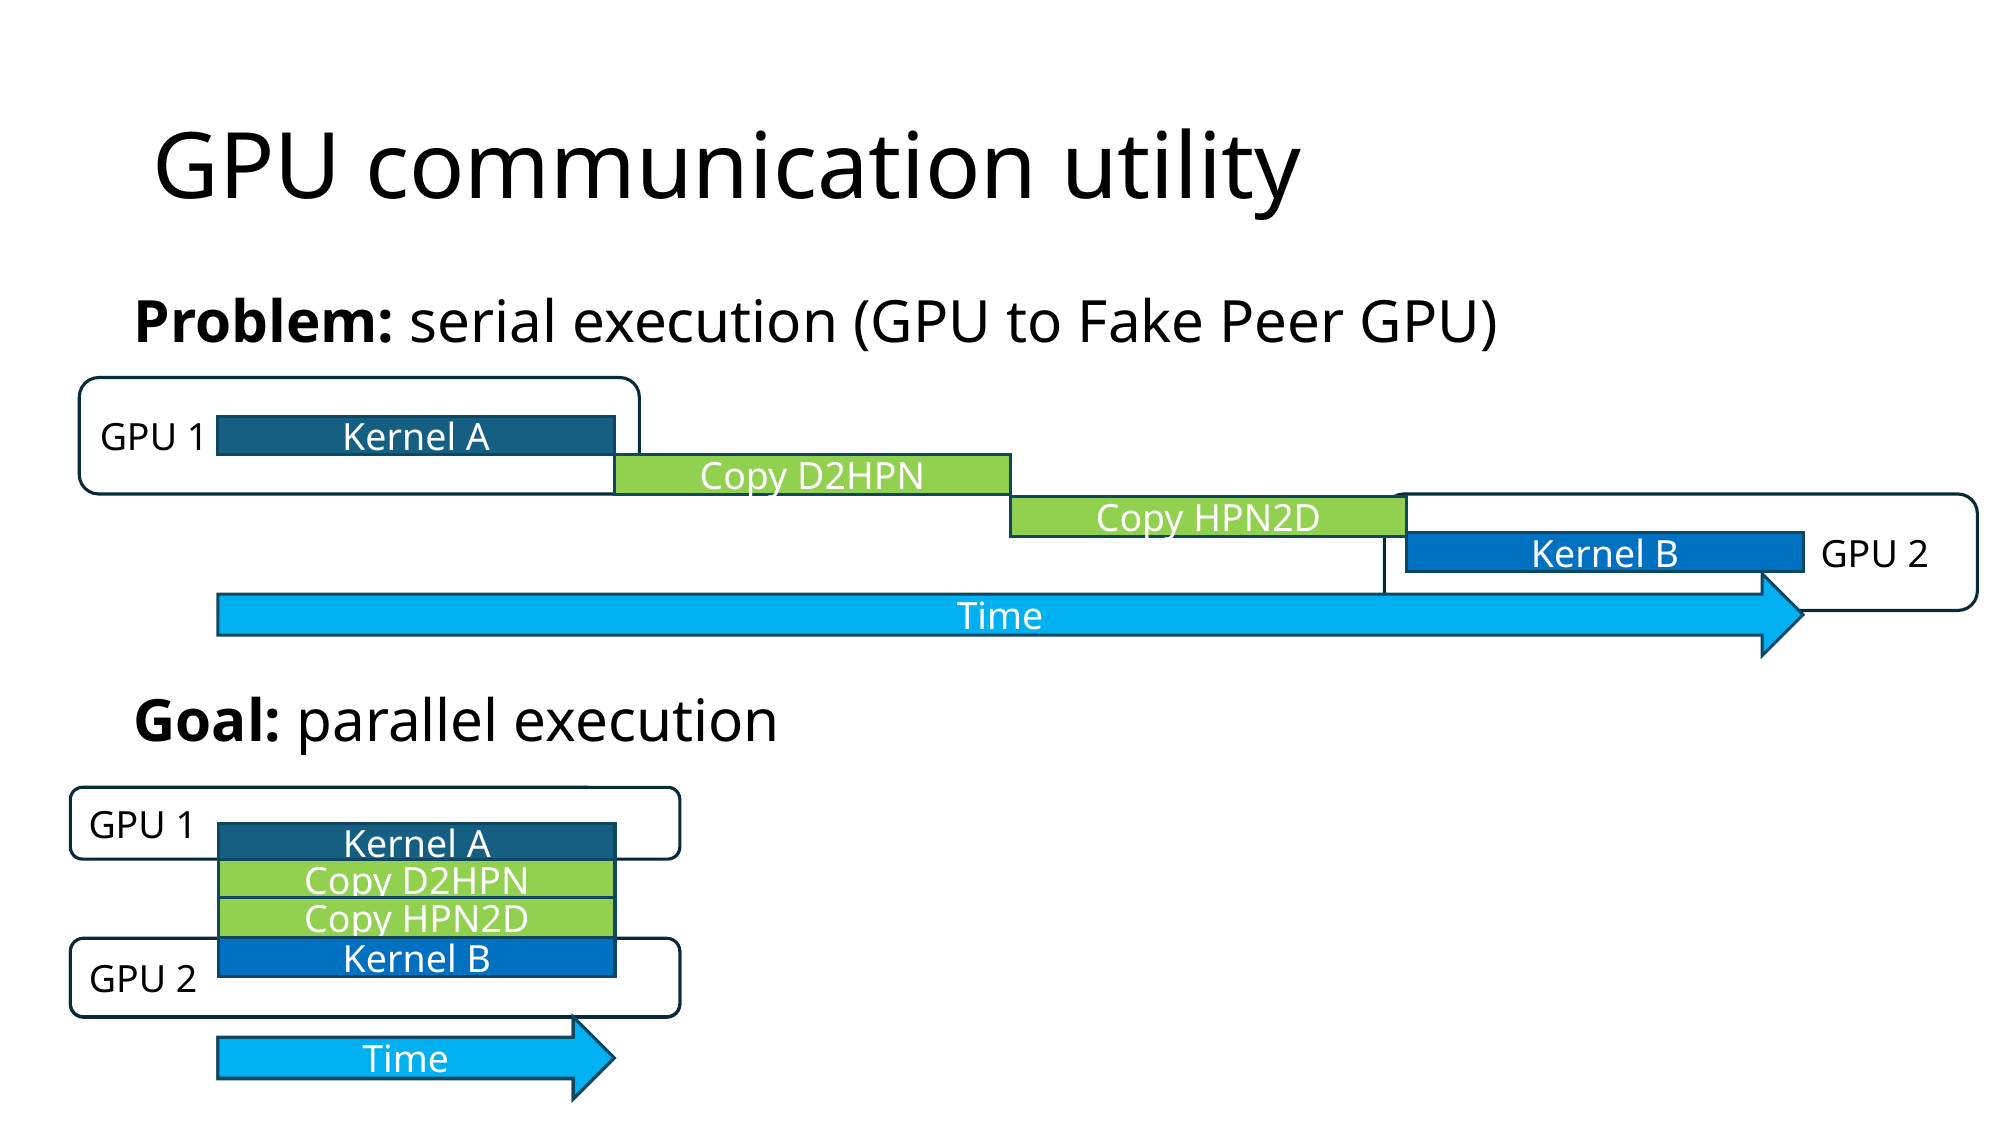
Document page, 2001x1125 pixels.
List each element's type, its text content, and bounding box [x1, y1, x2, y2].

text_box GPU 2U [1382, 538, 1760, 592]
text_box Kernel B [1405, 531, 1805, 573]
text_box Kernel B [217, 936, 617, 978]
text_box Time [216, 569, 1806, 660]
text_box Kernel A [216, 415, 616, 456]
text_box Time [216, 1013, 617, 1103]
text_box GPU 1PU [68, 785, 682, 861]
text_box Copy HPN2D [1009, 495, 1408, 538]
title GPU communication utility [137, 59, 1863, 278]
text_box GPU 1PU [77, 375, 641, 496]
text_box Copy D2HPN [613, 453, 1012, 496]
text_box Kernel A [217, 822, 617, 858]
list Problem: serial execution (GPU to Fake Peer GPU) [118, 284, 1844, 377]
text_box GPU 2U [68, 936, 682, 1019]
text_box GPU 2U [1393, 492, 1979, 613]
text_box Copy D2HPN [217, 858, 617, 896]
text_box Copy HPN2D [217, 896, 617, 936]
text_box Goal: parallel execution [118, 675, 1754, 806]
